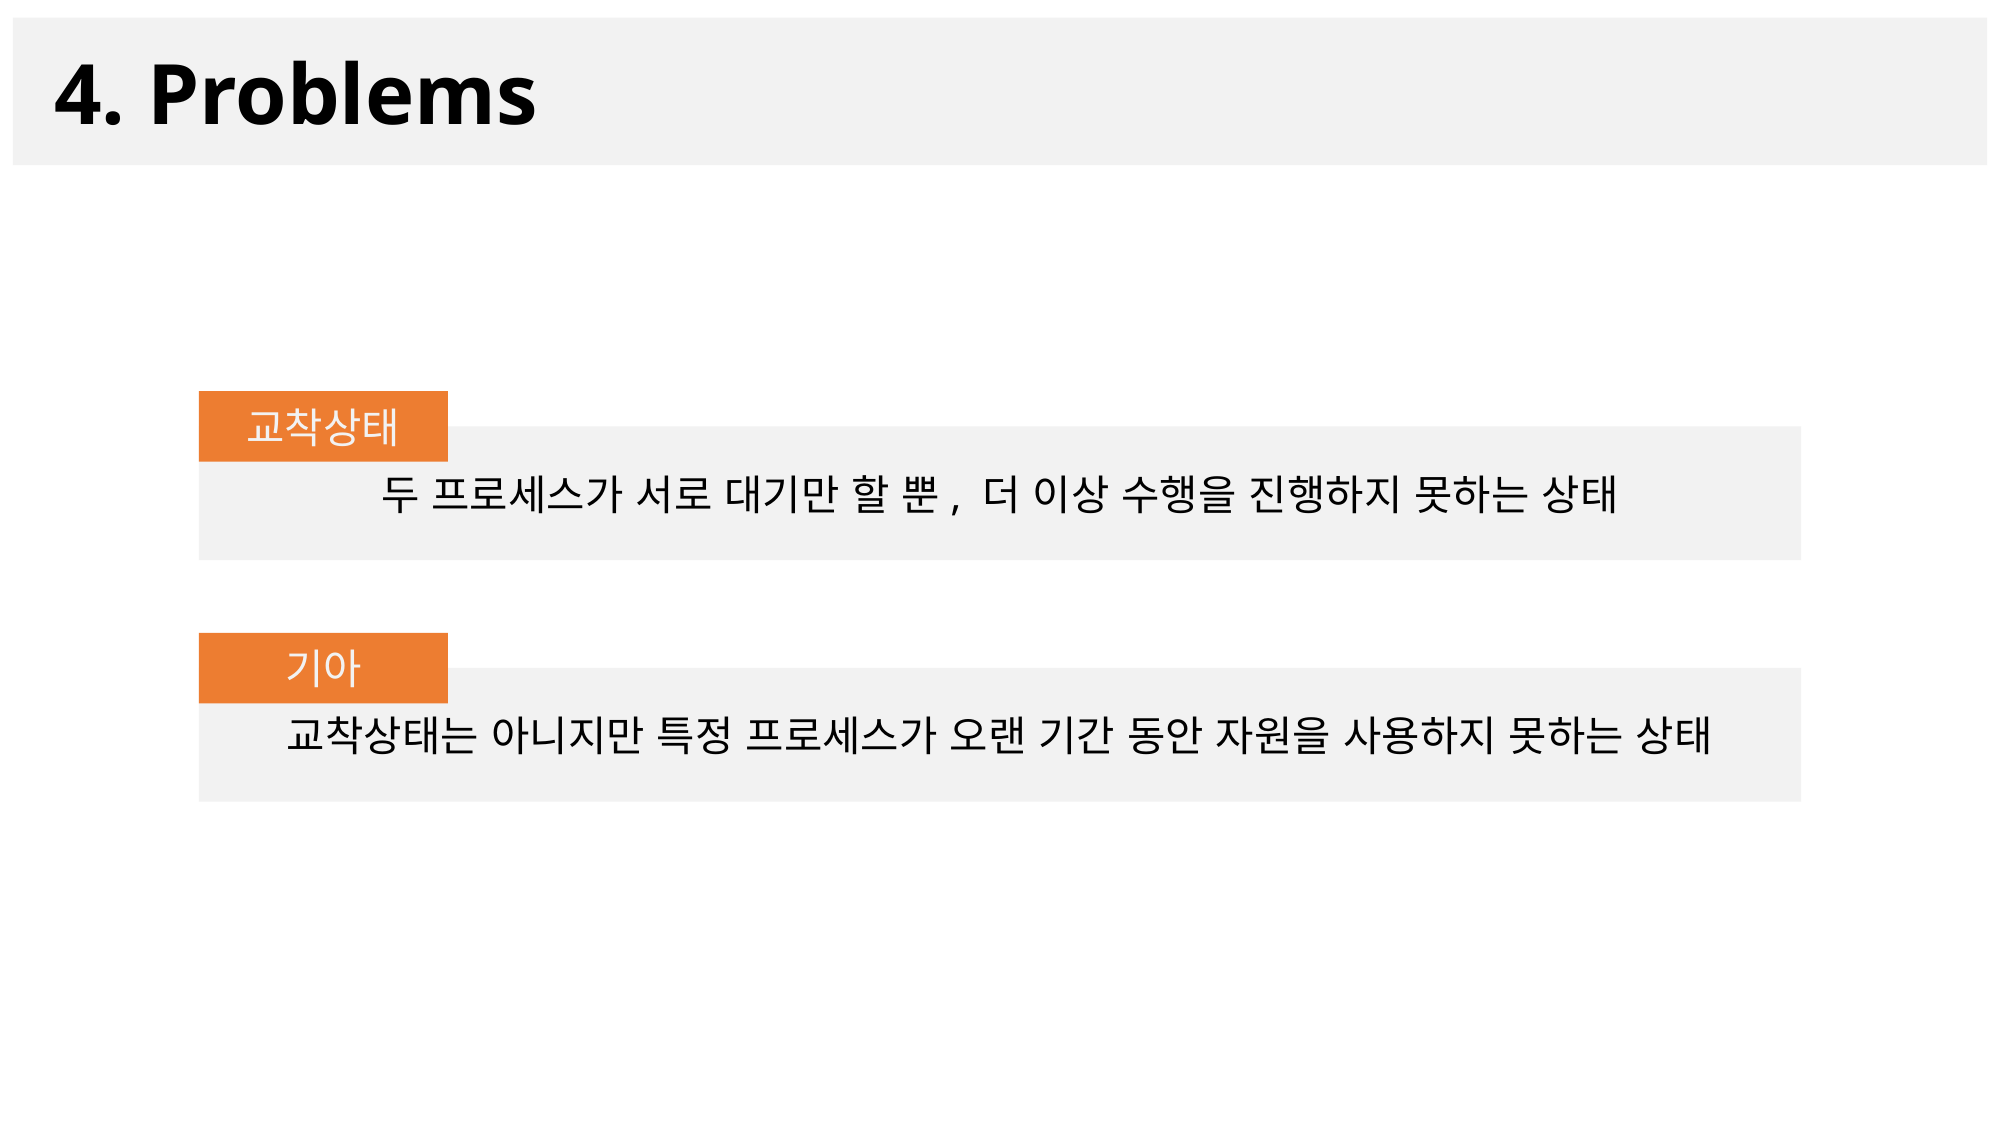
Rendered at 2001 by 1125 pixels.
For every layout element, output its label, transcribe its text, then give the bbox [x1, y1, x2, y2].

text_box 4. Problems [12, 17, 1988, 166]
text_box 두 프로세스가 서로 대기만 할 뿐, 더 이상 수행을 진행하지 못하는 상태 [198, 425, 1802, 561]
text_box 기아 [198, 632, 449, 704]
text_box 교착상태는 아니지만 특정 프로세스가 오랜 기간 동안 자원을 사용하지 못하는 상태 [198, 667, 1802, 803]
text_box 교착상태 [198, 390, 449, 463]
